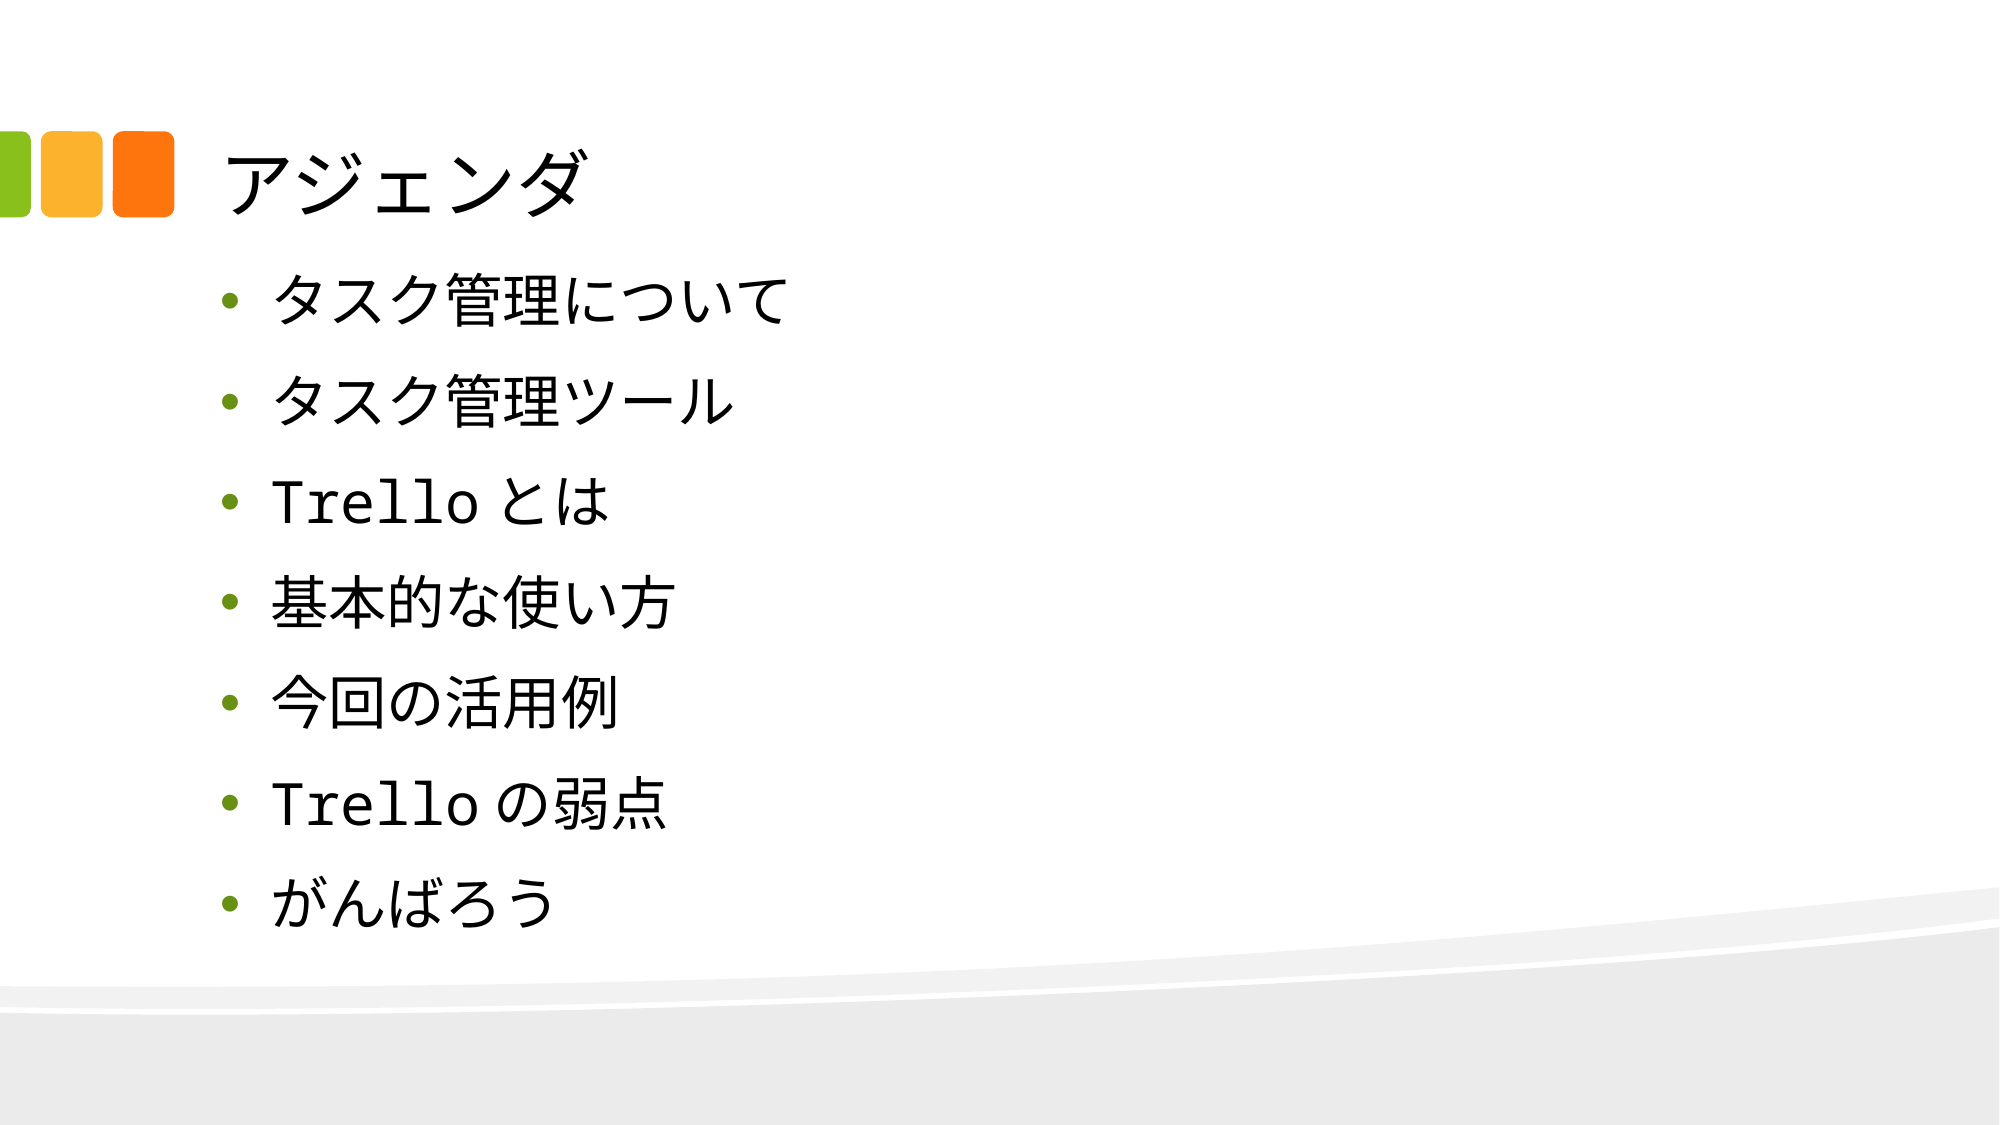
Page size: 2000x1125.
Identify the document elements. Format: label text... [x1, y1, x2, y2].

title アジェンダ [199, 24, 1800, 238]
list タスク管理について タスク管理ツール Trelloとは 基本的な使い方 今回の活用例 Trelloの弱点 がんばろう [199, 262, 1800, 1013]
